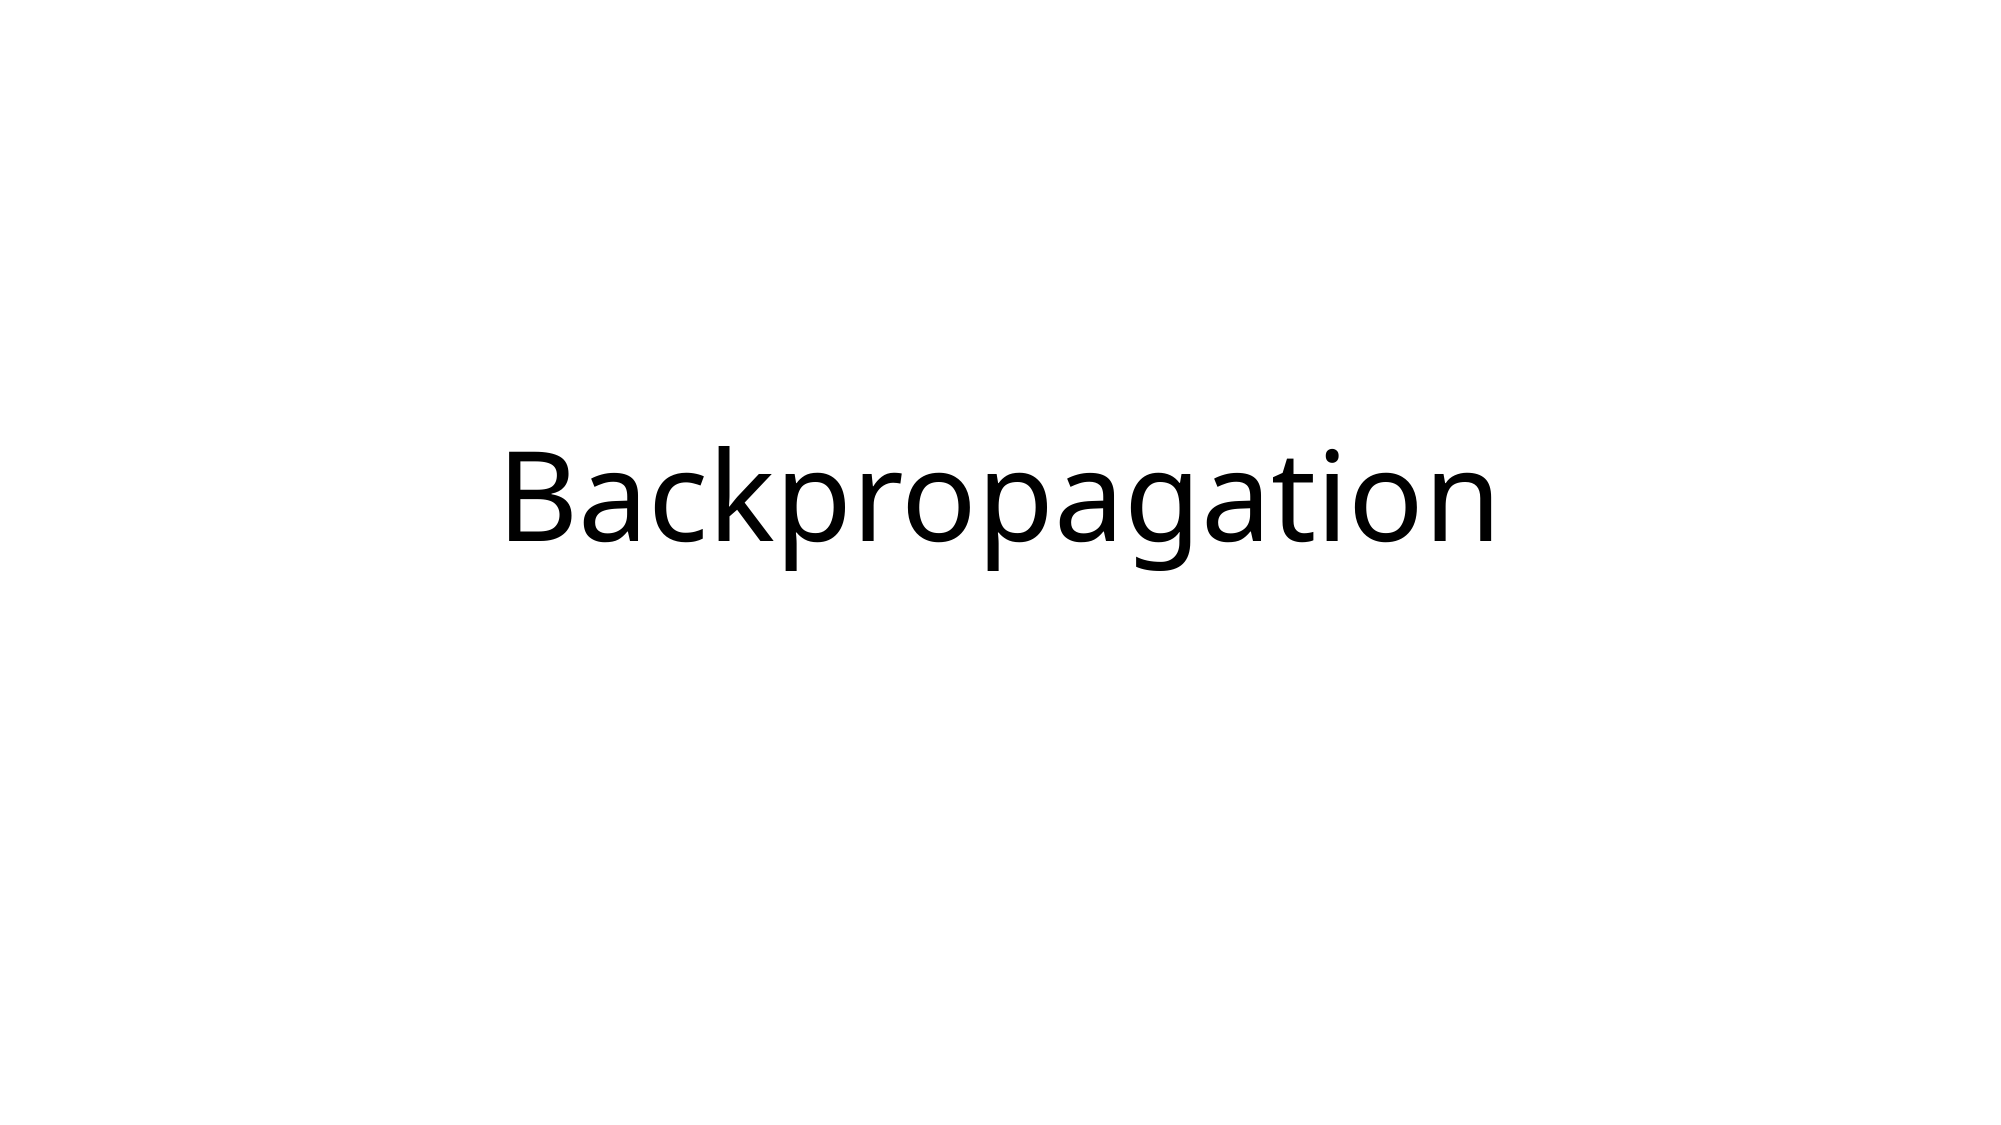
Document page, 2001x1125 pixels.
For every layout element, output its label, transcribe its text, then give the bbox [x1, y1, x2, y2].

title Backpropagation [249, 184, 1750, 576]
